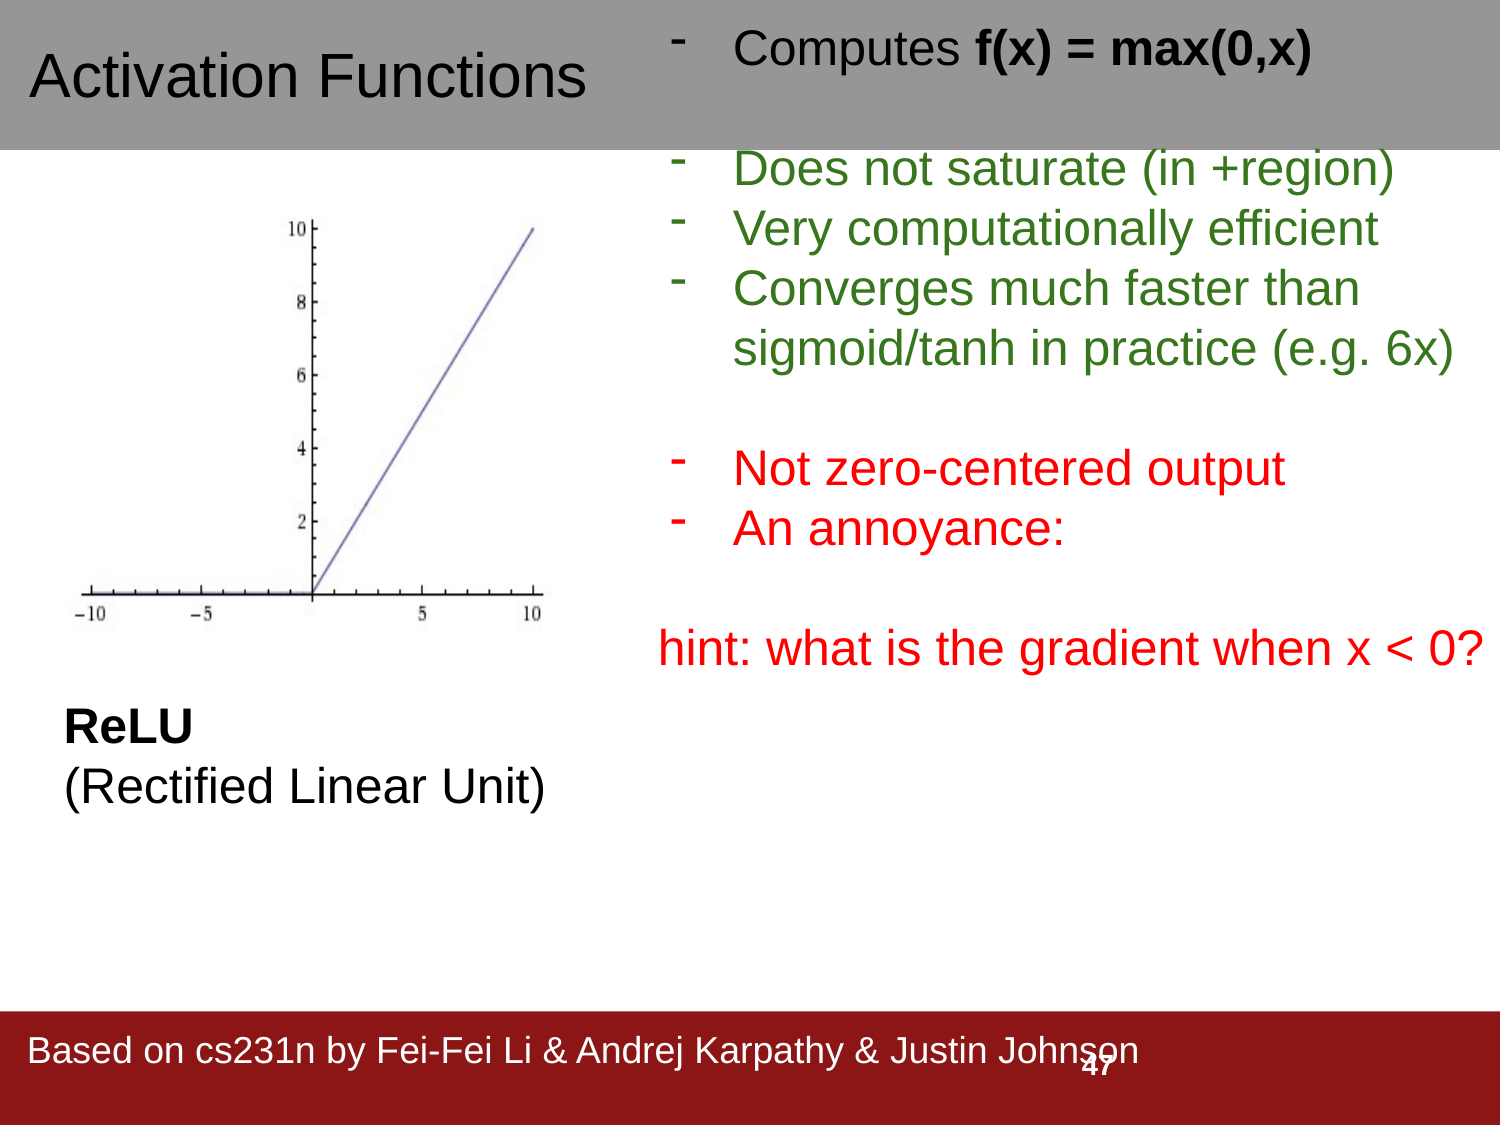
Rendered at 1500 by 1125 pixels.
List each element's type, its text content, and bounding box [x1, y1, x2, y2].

text_box ReLU (Rectified Linear Unit) [48, 678, 617, 778]
slide_number 47 [1066, 1020, 1157, 1107]
picture [66, 199, 553, 638]
text_box Computes f(x) = max(0,x) Does not saturate (in +region) Very computationally efficient Converges much faster than sigmoid/tanh in practice (e.g. 6x) Not zero-centered output An annoyance: hint: what is the gradient when x < 0? [642, 0, 1500, 602]
text_box Activation Functions [14, 19, 642, 181]
